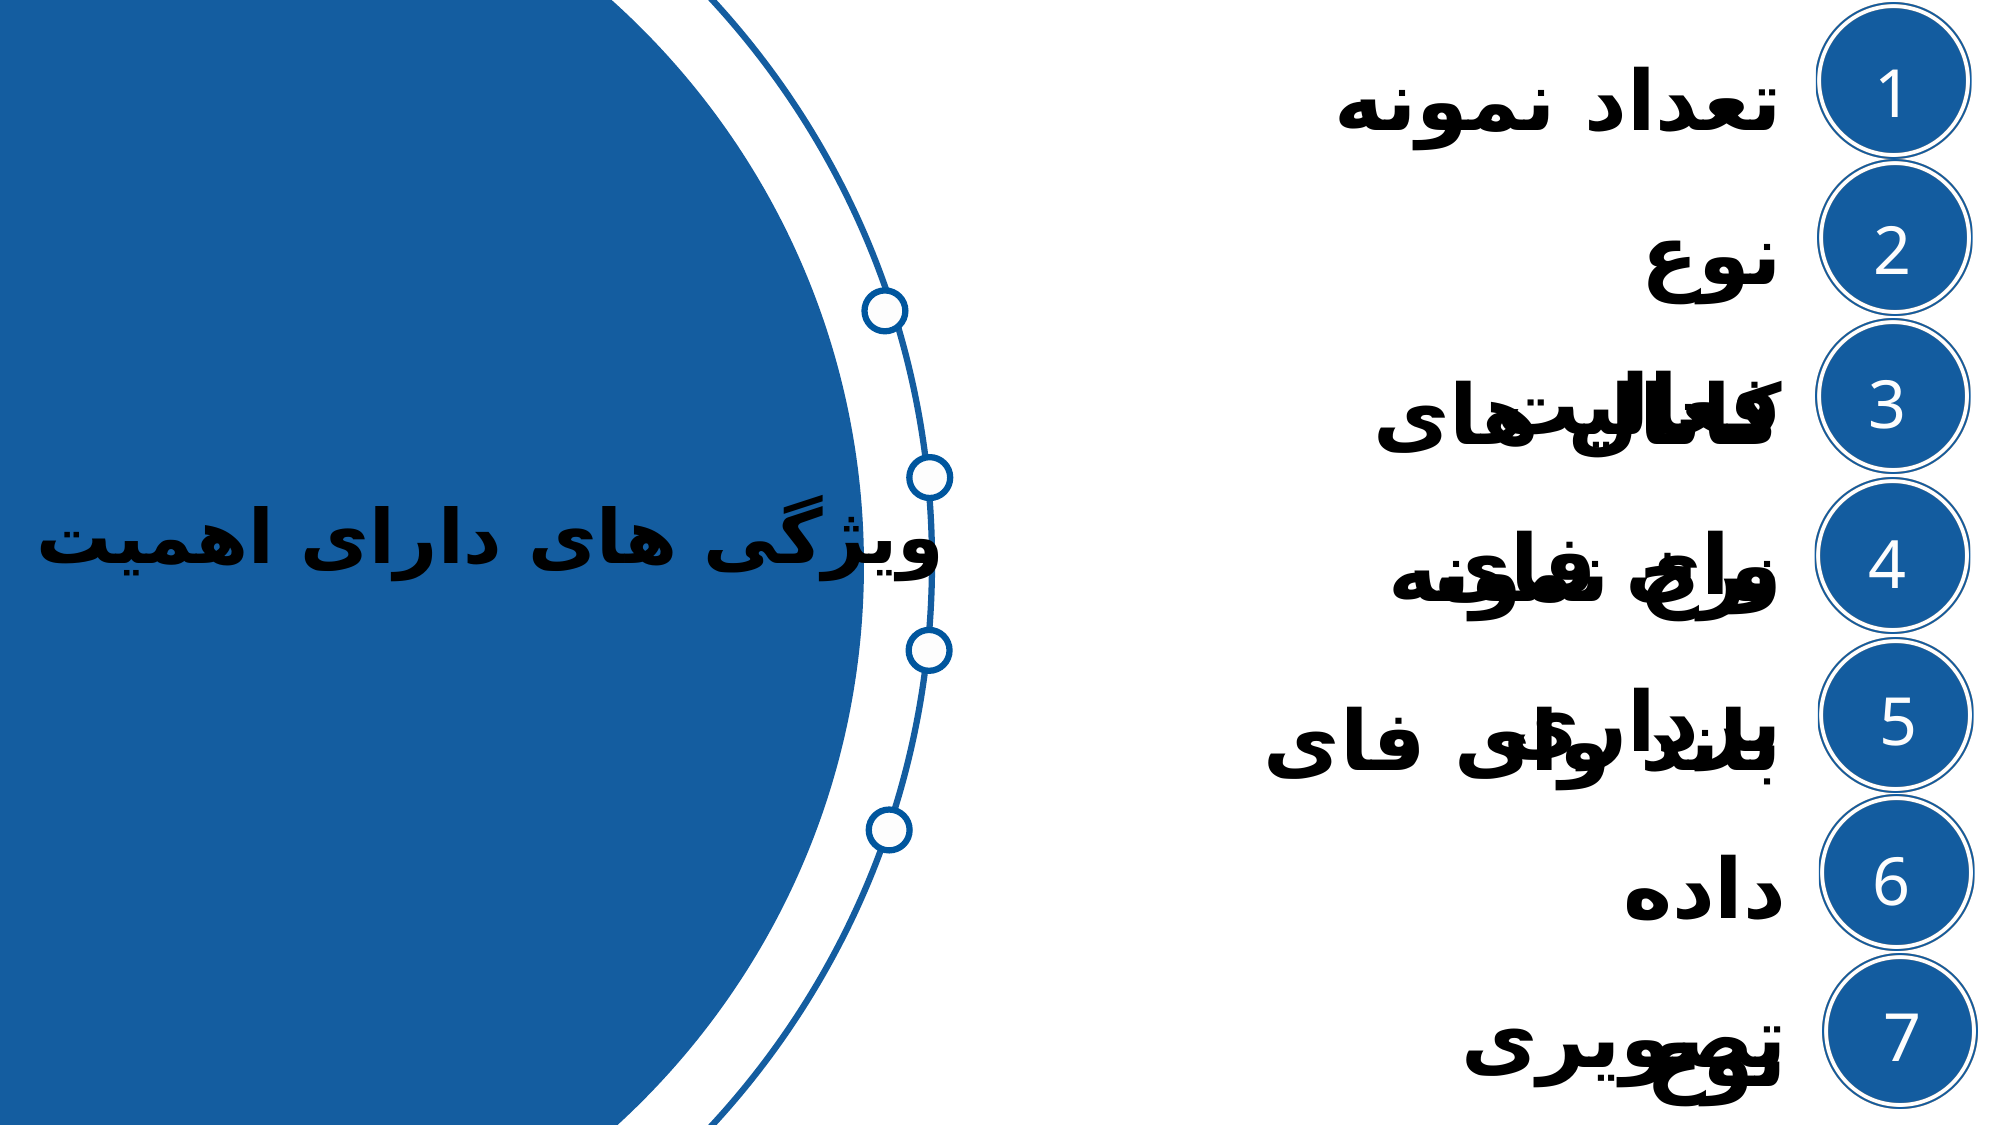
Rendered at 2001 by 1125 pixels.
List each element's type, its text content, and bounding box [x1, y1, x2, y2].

text_box باند وای فای [1236, 637, 1783, 788]
text_box نرخ نمونه برداری [1265, 467, 1783, 637]
text_box [1822, 953, 1978, 1110]
text_box 7 [1840, 981, 1965, 1075]
text_box [1816, 159, 1973, 316]
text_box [0, 0, 864, 1125]
text_box داده تصویری [1269, 784, 1787, 1085]
text_box کانال های وای فای [1235, 311, 1783, 611]
text_box [1814, 477, 1971, 634]
text_box ویژگی های دارای اهمیت [933, 523, 1037, 580]
text_box 1 [1831, 37, 1956, 131]
text_box تعداد نمونه [1329, 0, 1783, 148]
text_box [864, 290, 906, 332]
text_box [864, 0, 933, 1125]
text_box 5 [1836, 665, 1961, 759]
text_box نوع برچسب [1440, 953, 1787, 1125]
text_box نوع فعالیت [1366, 151, 1783, 311]
text_box [1817, 637, 1974, 794]
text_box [868, 809, 910, 851]
text_box 2 [1830, 194, 1955, 288]
text_box [1815, 2, 1972, 159]
text_box [1818, 794, 1975, 951]
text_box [908, 629, 950, 671]
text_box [909, 457, 951, 498]
text_box 3 [1825, 348, 1950, 442]
text_box 6 [1829, 825, 1954, 919]
text_box [1814, 318, 1971, 475]
text_box 4 [1825, 508, 1950, 602]
